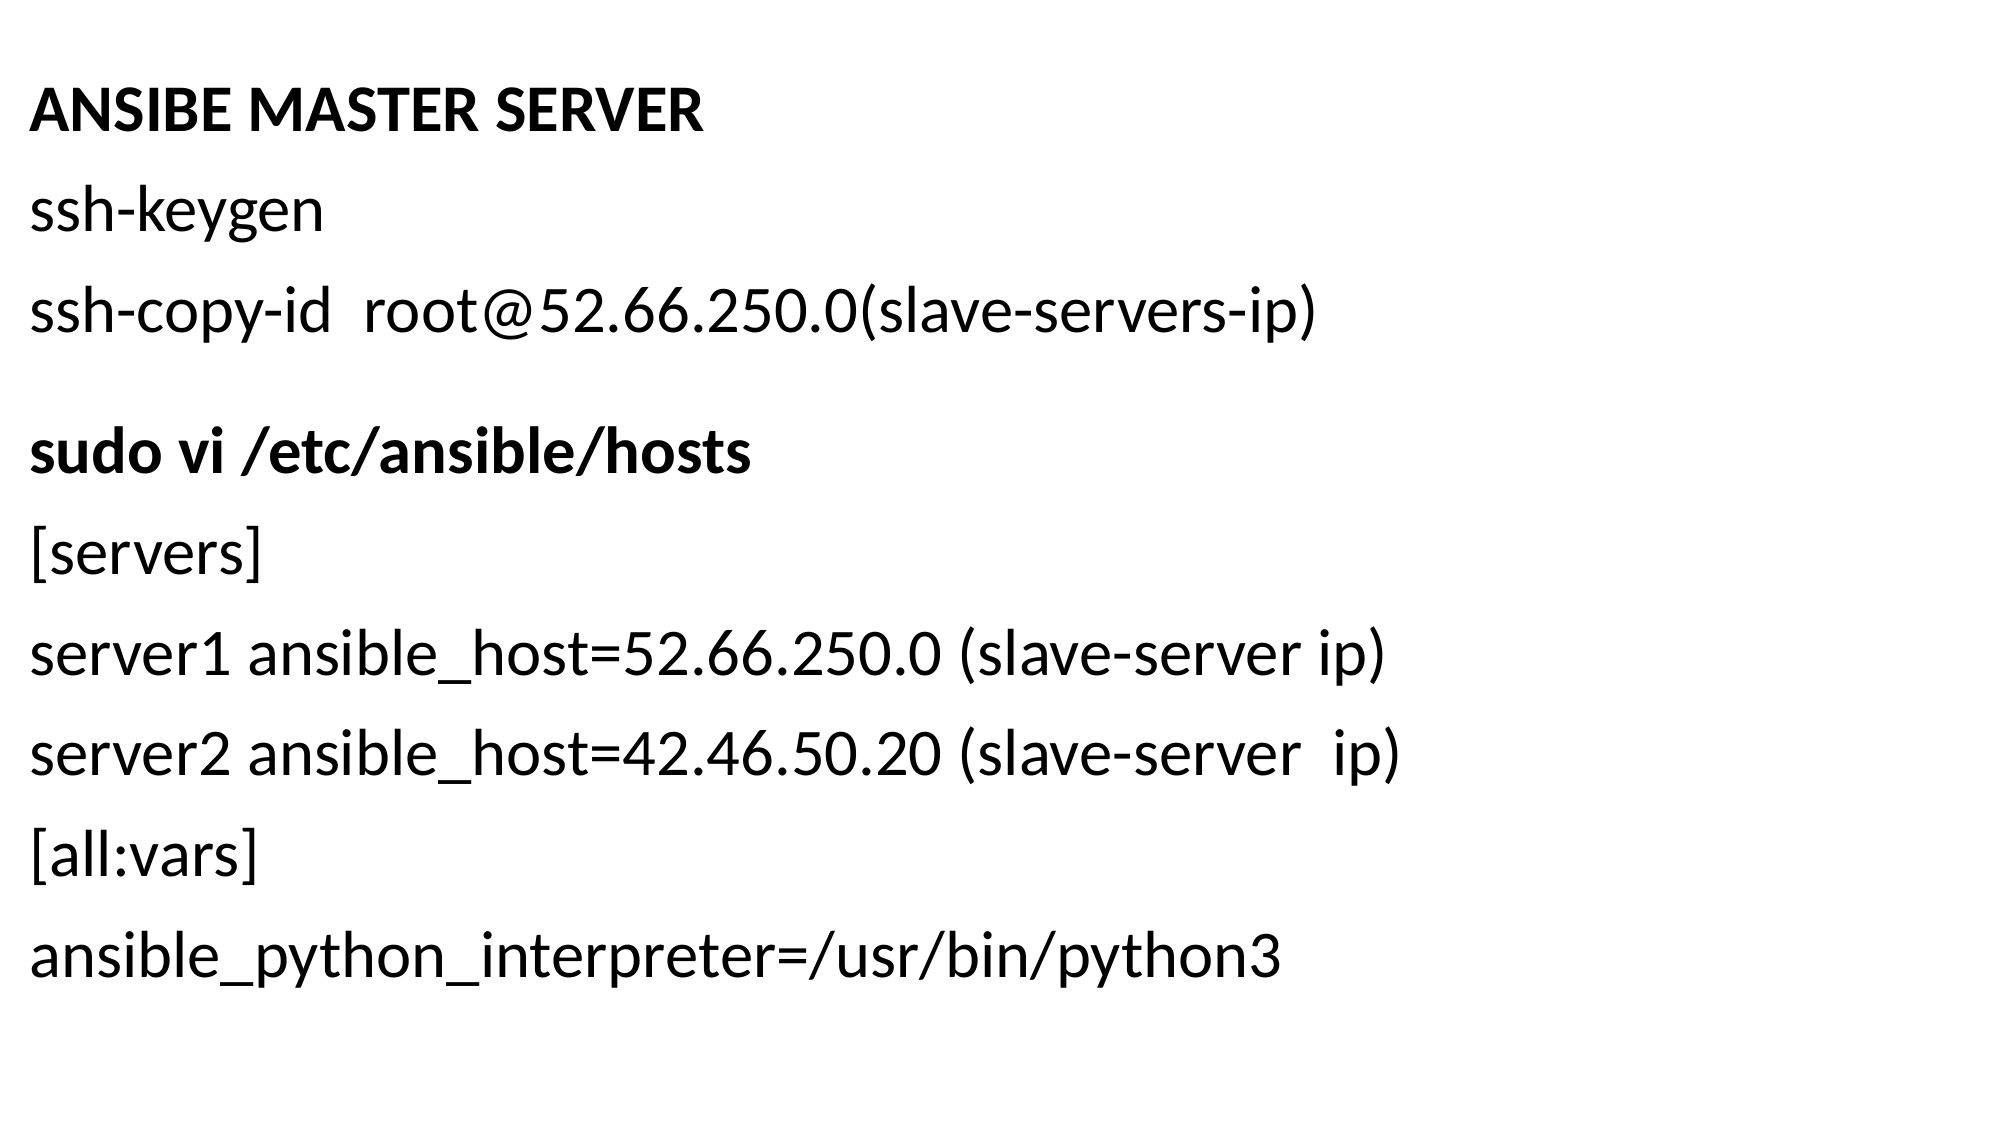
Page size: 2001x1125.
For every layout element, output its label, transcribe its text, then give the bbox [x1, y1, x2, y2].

list ANSIBE MASTER SERVER ssh-keygen ssh-copy-id root@52.66.250.0(slave-servers-ip) sudo vi /etc/ansible/hosts [servers] server1 ansible_host=52.66.250.0 (slave-server ip) server2 ansible_host=42.46.50.20 (slave-server ip) [all:vars] ansible_python_interpreter=/usr/bin/python3 [14, 16, 1939, 1111]
